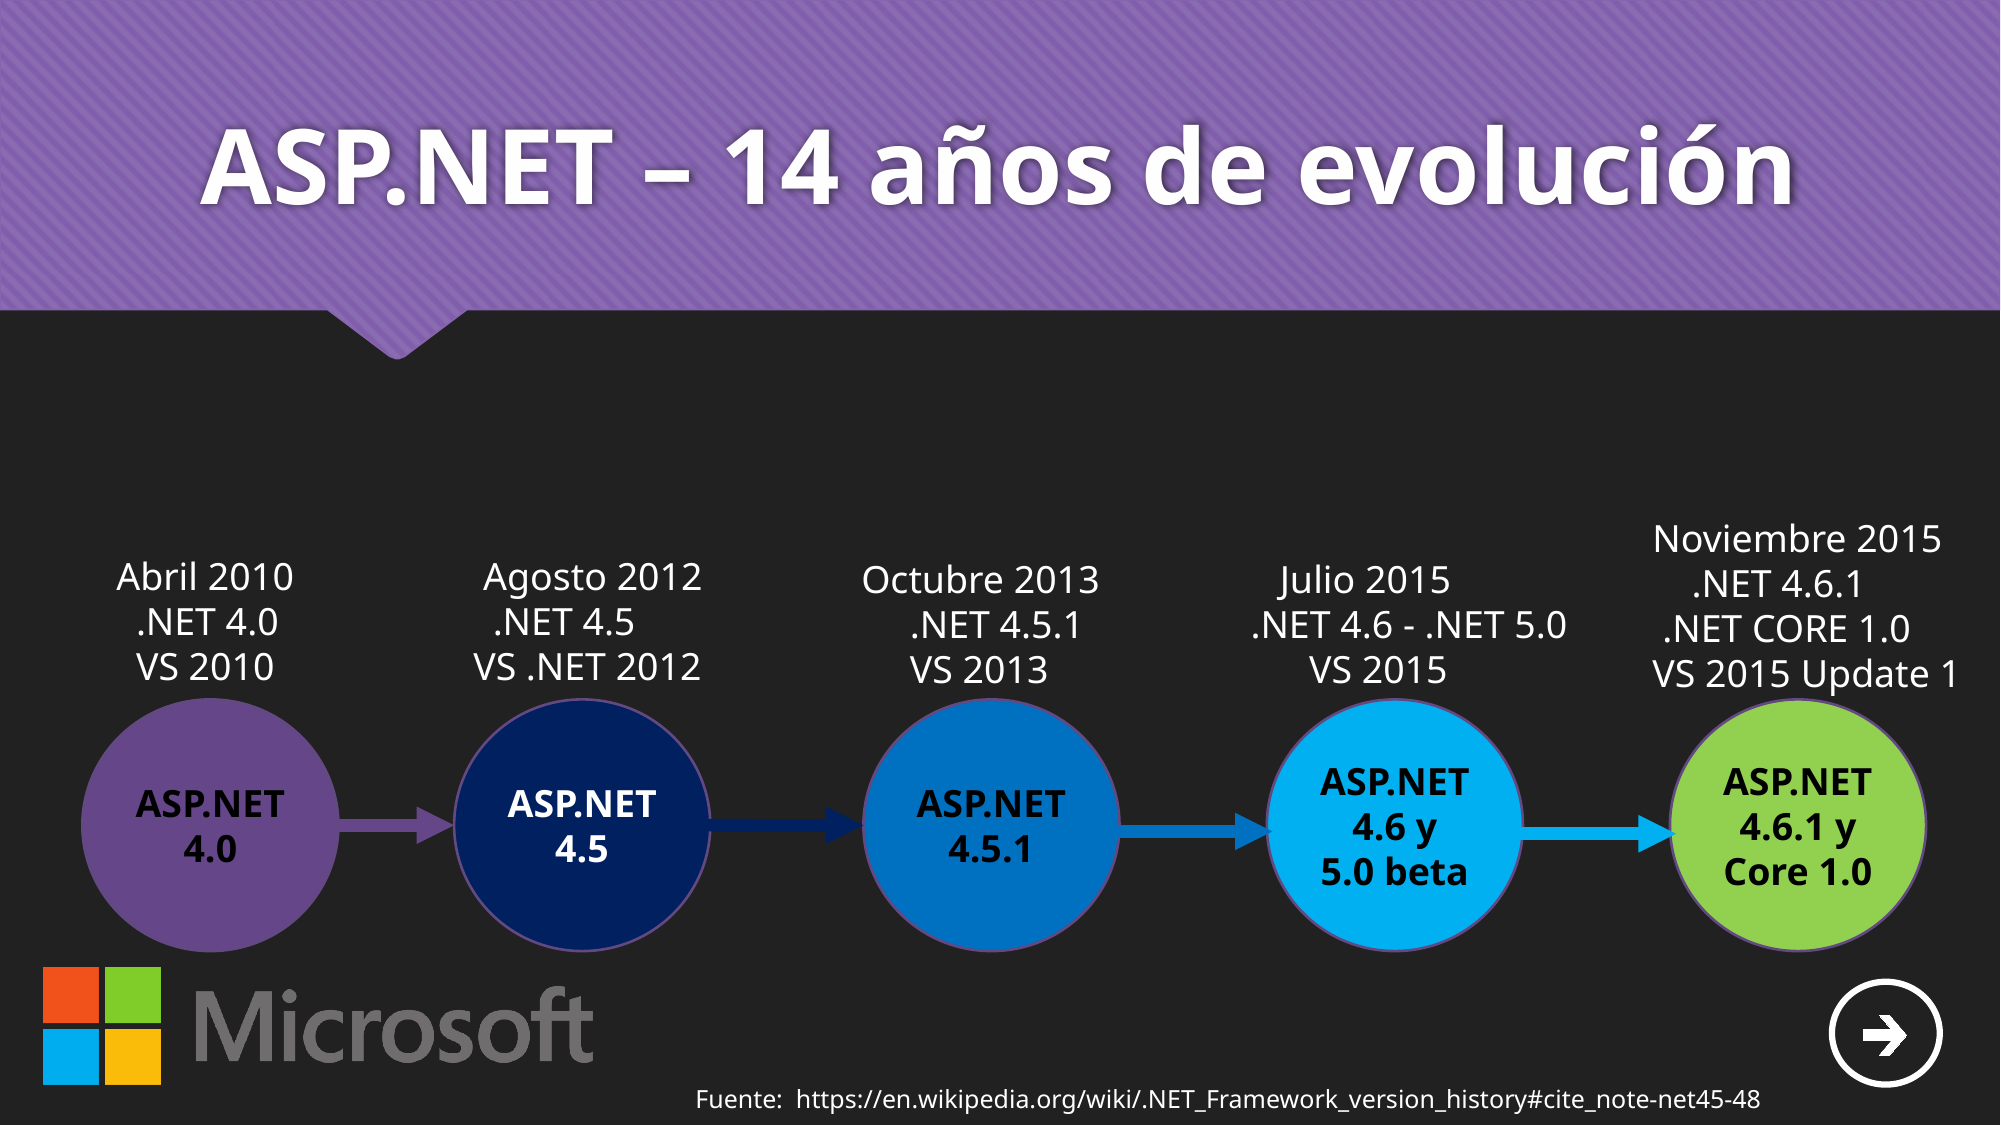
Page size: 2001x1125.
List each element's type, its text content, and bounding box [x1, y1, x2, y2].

text_box Agosto 2012 .NET 4.5 VS .NET 2012 [458, 545, 718, 696]
text_box ASP.NET 4.5.1 [862, 699, 1121, 953]
text_box Abril 2010 .NET 4.0 VS 2010 [82, 545, 349, 696]
text_box Fuente: https://en.wikipedia.org/wiki/.NET_Framework_version_history#cite_note-net45-48 [680, 1075, 1778, 1121]
text_box Noviembre 2015 .NET 4.6.1 .NET CORE 1.0 VS 2015 Update 1 [1589, 507, 1977, 702]
text_box [1830, 980, 1942, 1086]
title ASP.NET – 14 años de evolución [132, 73, 1868, 233]
text_box ASP.NET 4.6.1 y Core 1.0 [1668, 702, 1928, 953]
text_box [1863, 1015, 1907, 1056]
picture [42, 967, 593, 1085]
text_box ASP.NET 4.5 [452, 698, 712, 953]
text_box Julio 2015 .NET 4.6 - .NET 5.0 VS 2015 [1187, 548, 1583, 699]
text_box ASP.NET 4.0 [81, 698, 340, 953]
text_box Octubre 2013 .NET 4.5.1 VS 2013 [846, 548, 1115, 699]
text_box ASP.NET 4.6 y 5.0 beta [1265, 699, 1525, 953]
